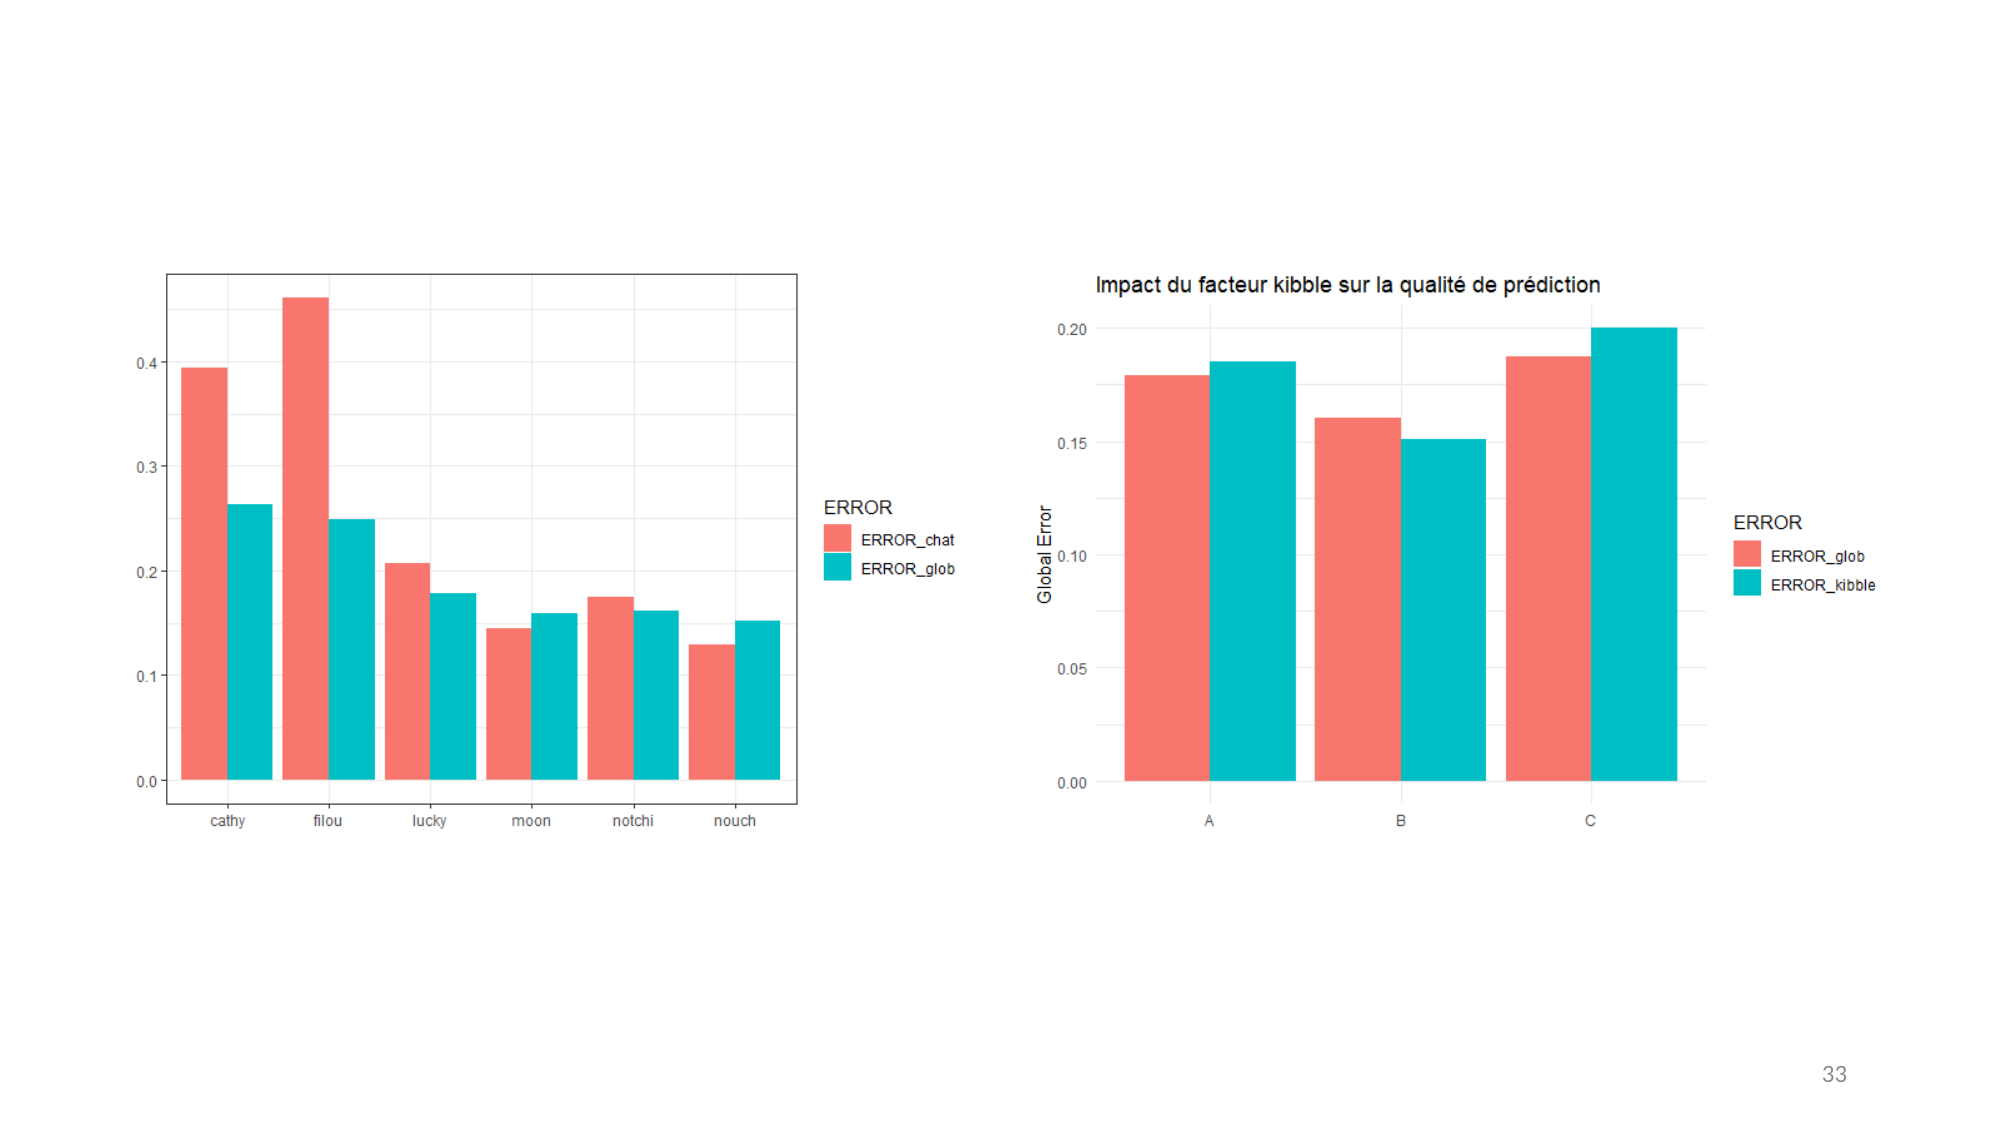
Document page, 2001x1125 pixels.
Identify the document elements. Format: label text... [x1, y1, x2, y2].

picture [1026, 265, 1895, 860]
slide_number 33 [1412, 1042, 1863, 1103]
picture [105, 265, 974, 860]
